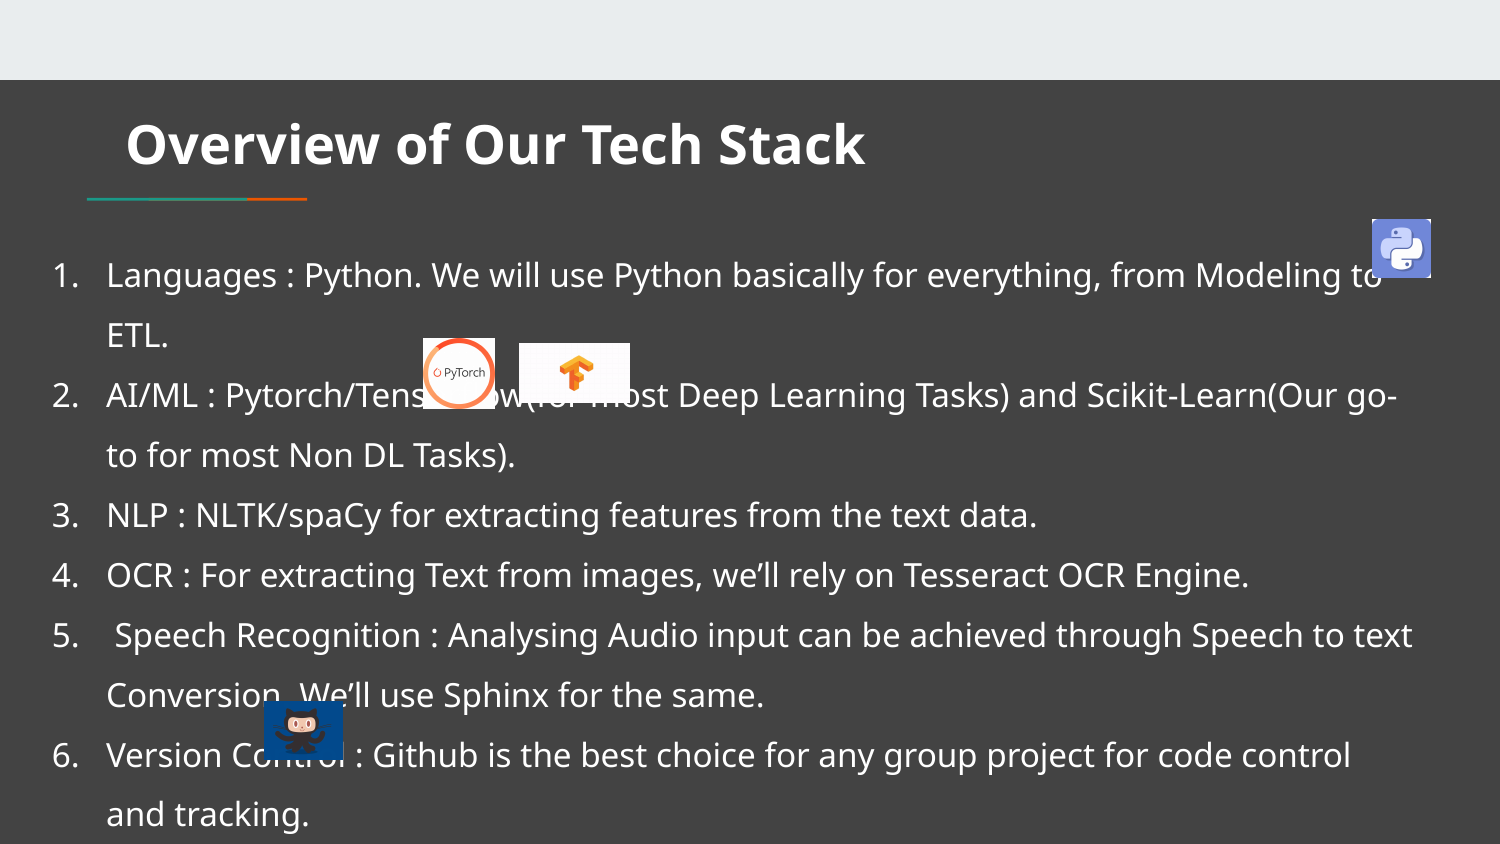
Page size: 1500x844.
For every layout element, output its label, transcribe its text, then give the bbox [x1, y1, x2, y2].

picture [1371, 219, 1431, 279]
title Overview of Our Tech Stack [110, 95, 1373, 183]
list Languages : Python. We will use Python basically for everything, from Modeling to ETL. AI/ML : Pytorch/Tensorflow(for most Deep Learning Tasks) and Scikit-Learn(Our go-to for most Non DL Tasks). NLP : NLTK/spaCy for extracting features from the text data. OCR : For extracting Text from images, we’ll rely on Tesseract OCR Engine. Speech Recognition : Analysing Audio input can be achieved through Speech to text Conversion. We’ll use Sphinx for the same. Version Control : Github is the best choice for any group project for code control and tracking. [15, 219, 1434, 791]
picture [519, 343, 631, 404]
picture [264, 701, 343, 760]
picture [423, 337, 495, 409]
